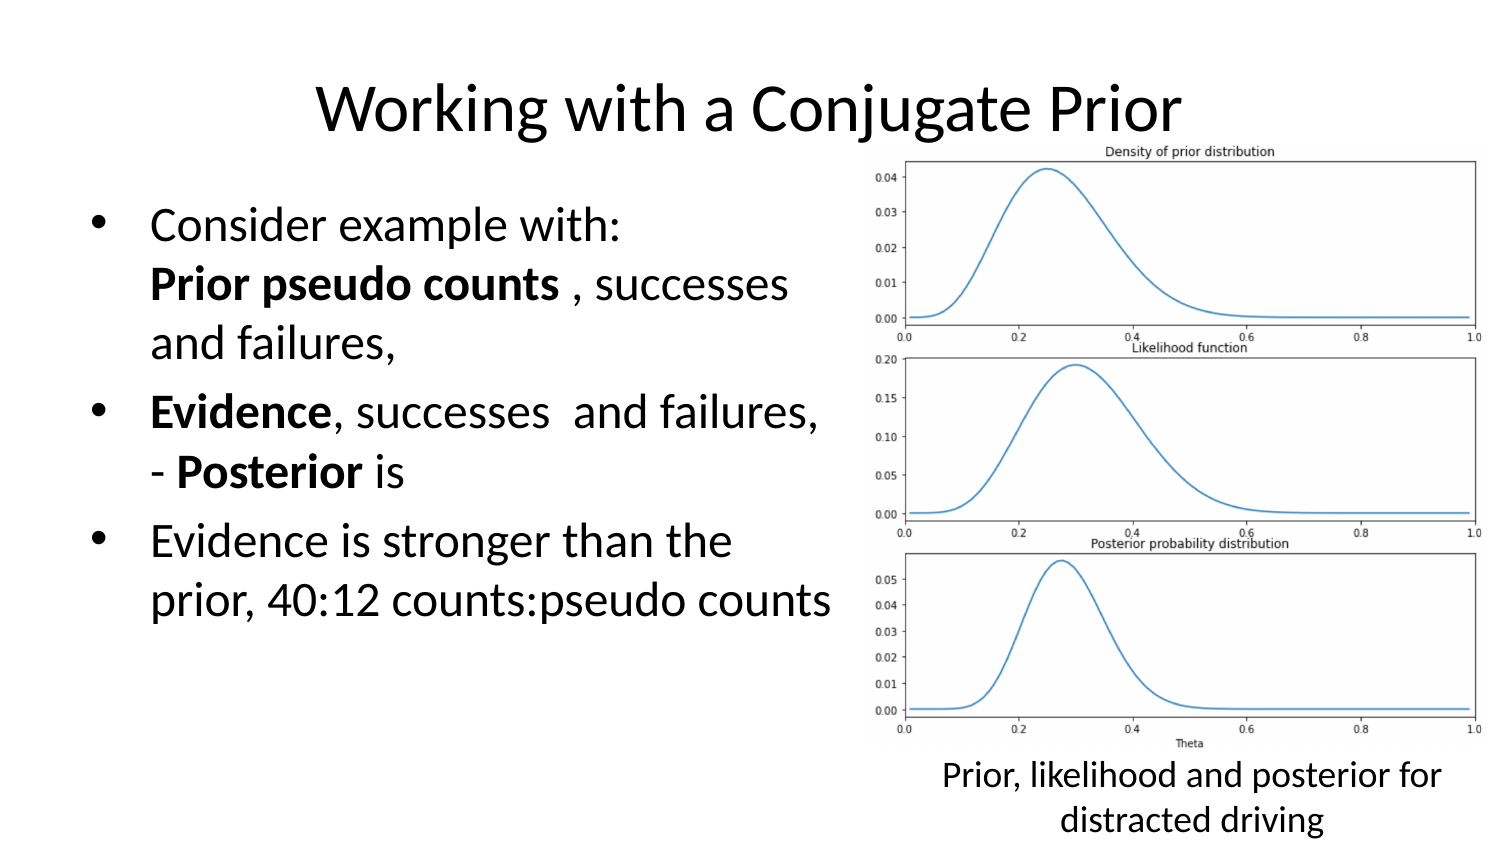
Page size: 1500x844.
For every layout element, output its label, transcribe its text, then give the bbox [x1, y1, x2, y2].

picture [867, 142, 1484, 751]
text_box Prior, likelihood and posterior for distracted driving [885, 742, 1500, 838]
title Working with a Conjugate Prior [75, 33, 1425, 175]
